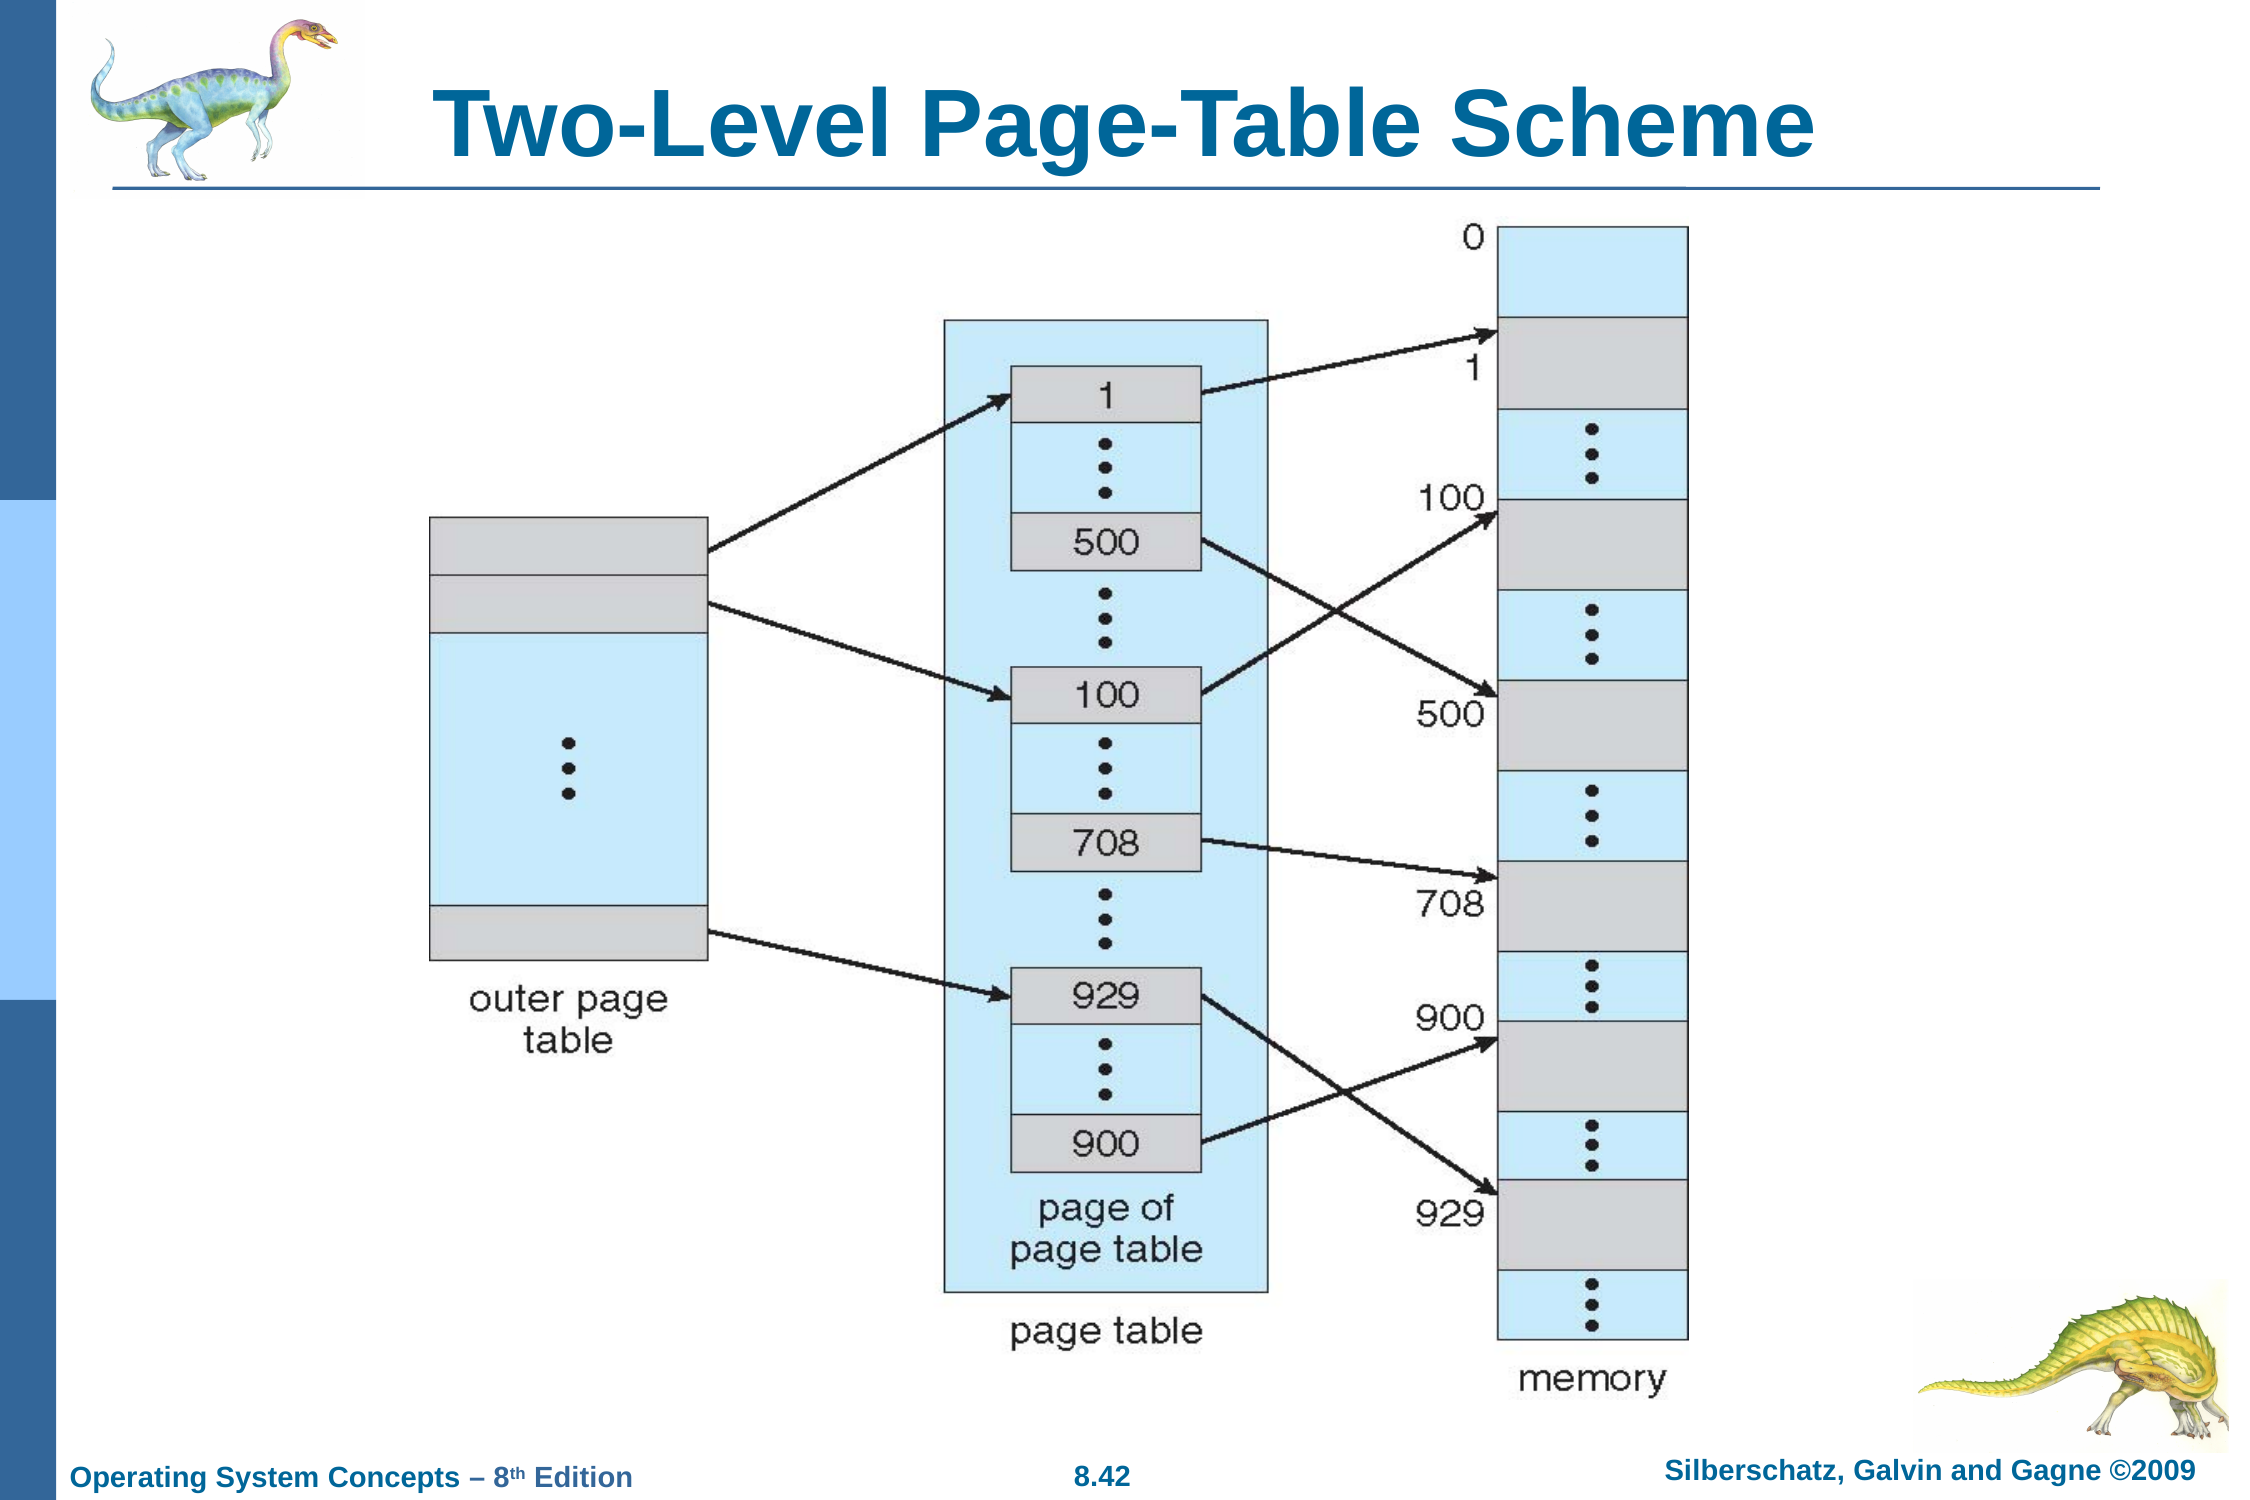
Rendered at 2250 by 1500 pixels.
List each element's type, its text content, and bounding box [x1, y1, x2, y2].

title Two-Level Page-Table Scheme [112, 60, 2138, 187]
picture [70, 0, 365, 199]
picture [429, 216, 1690, 1401]
picture [1913, 1279, 2229, 1453]
